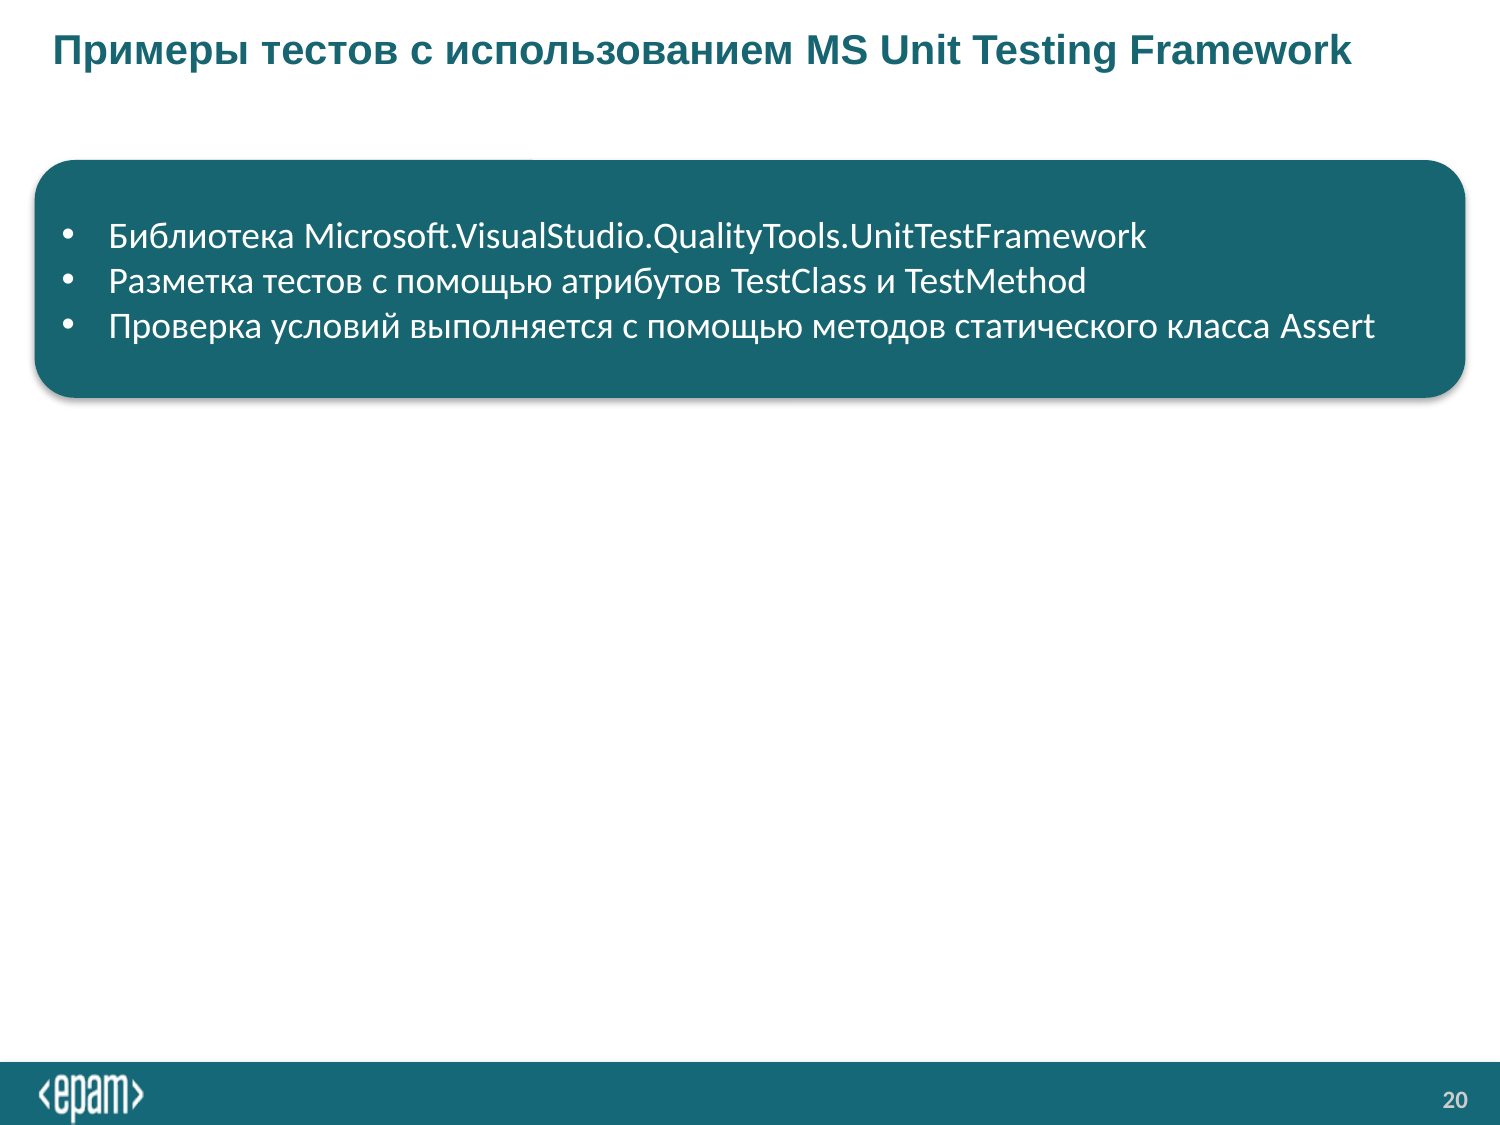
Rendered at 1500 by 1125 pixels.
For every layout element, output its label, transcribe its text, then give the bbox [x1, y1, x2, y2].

title Примеры тестов с использованием MS Unit Testing Framework [0, 0, 1500, 95]
picture [38, 1074, 144, 1125]
text_box Библиотека Microsoft.VisualStudio.QualityTools.UnitTestFramework Разметка тестов с помощью атрибутов TestClass и TestMethod Проверка условий выполняется с помощью методов статического класса Assert [34, 159, 1466, 398]
